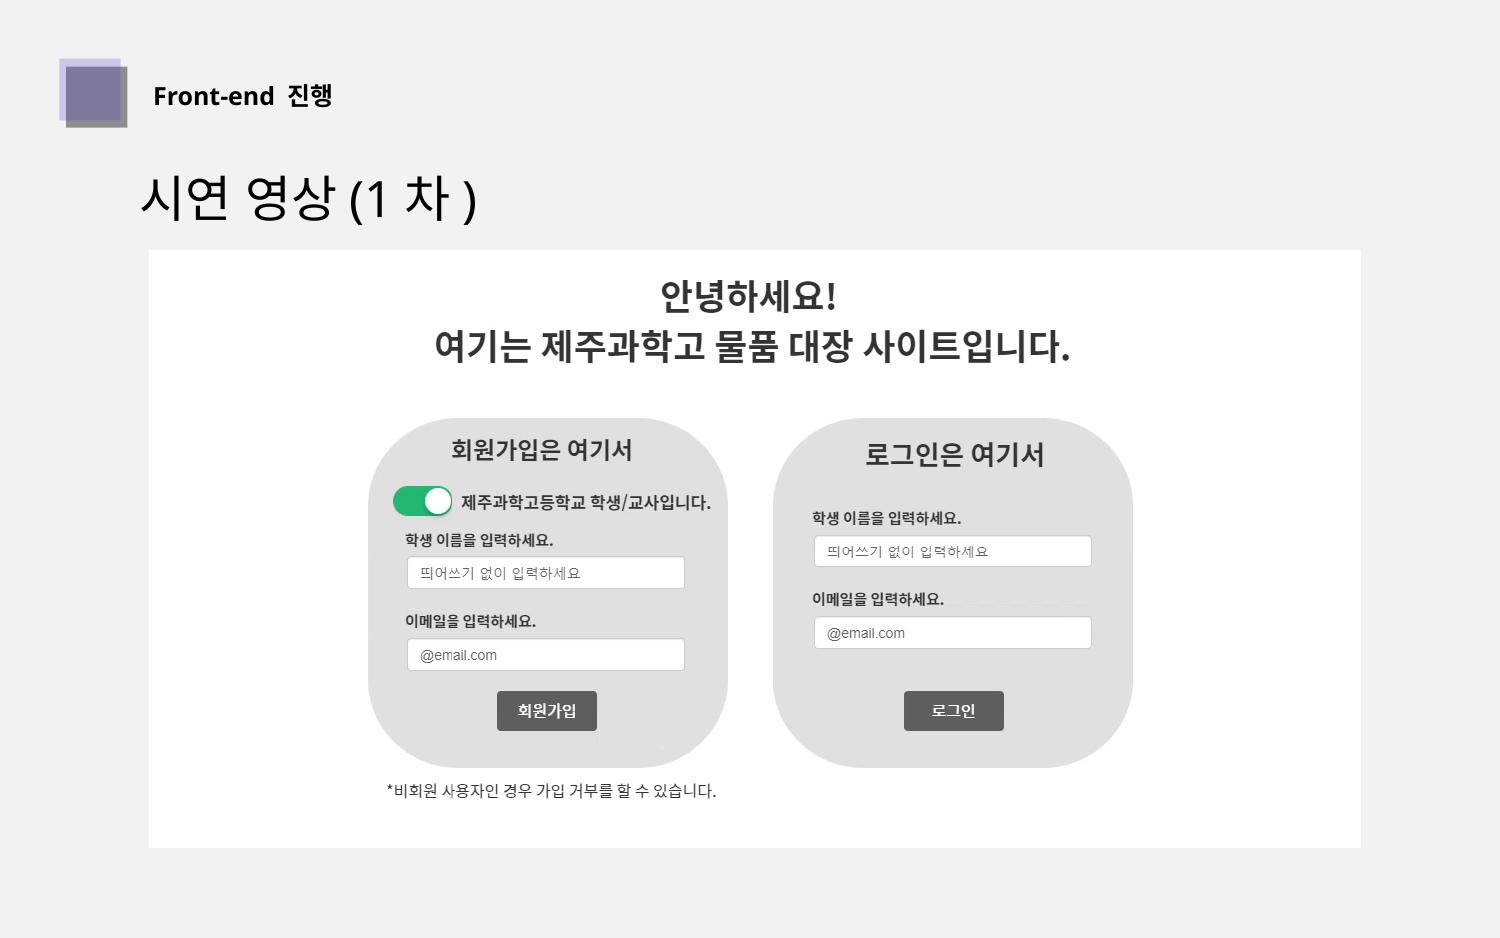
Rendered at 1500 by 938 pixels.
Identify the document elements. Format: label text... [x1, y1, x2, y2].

text_box 03 [59, 68, 129, 121]
text_box [65, 121, 128, 129]
text_box 시연 영상(1차) [120, 159, 496, 235]
text_box [58, 57, 122, 121]
text_box Front-end 진행 [138, 72, 592, 118]
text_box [148, 249, 1362, 849]
